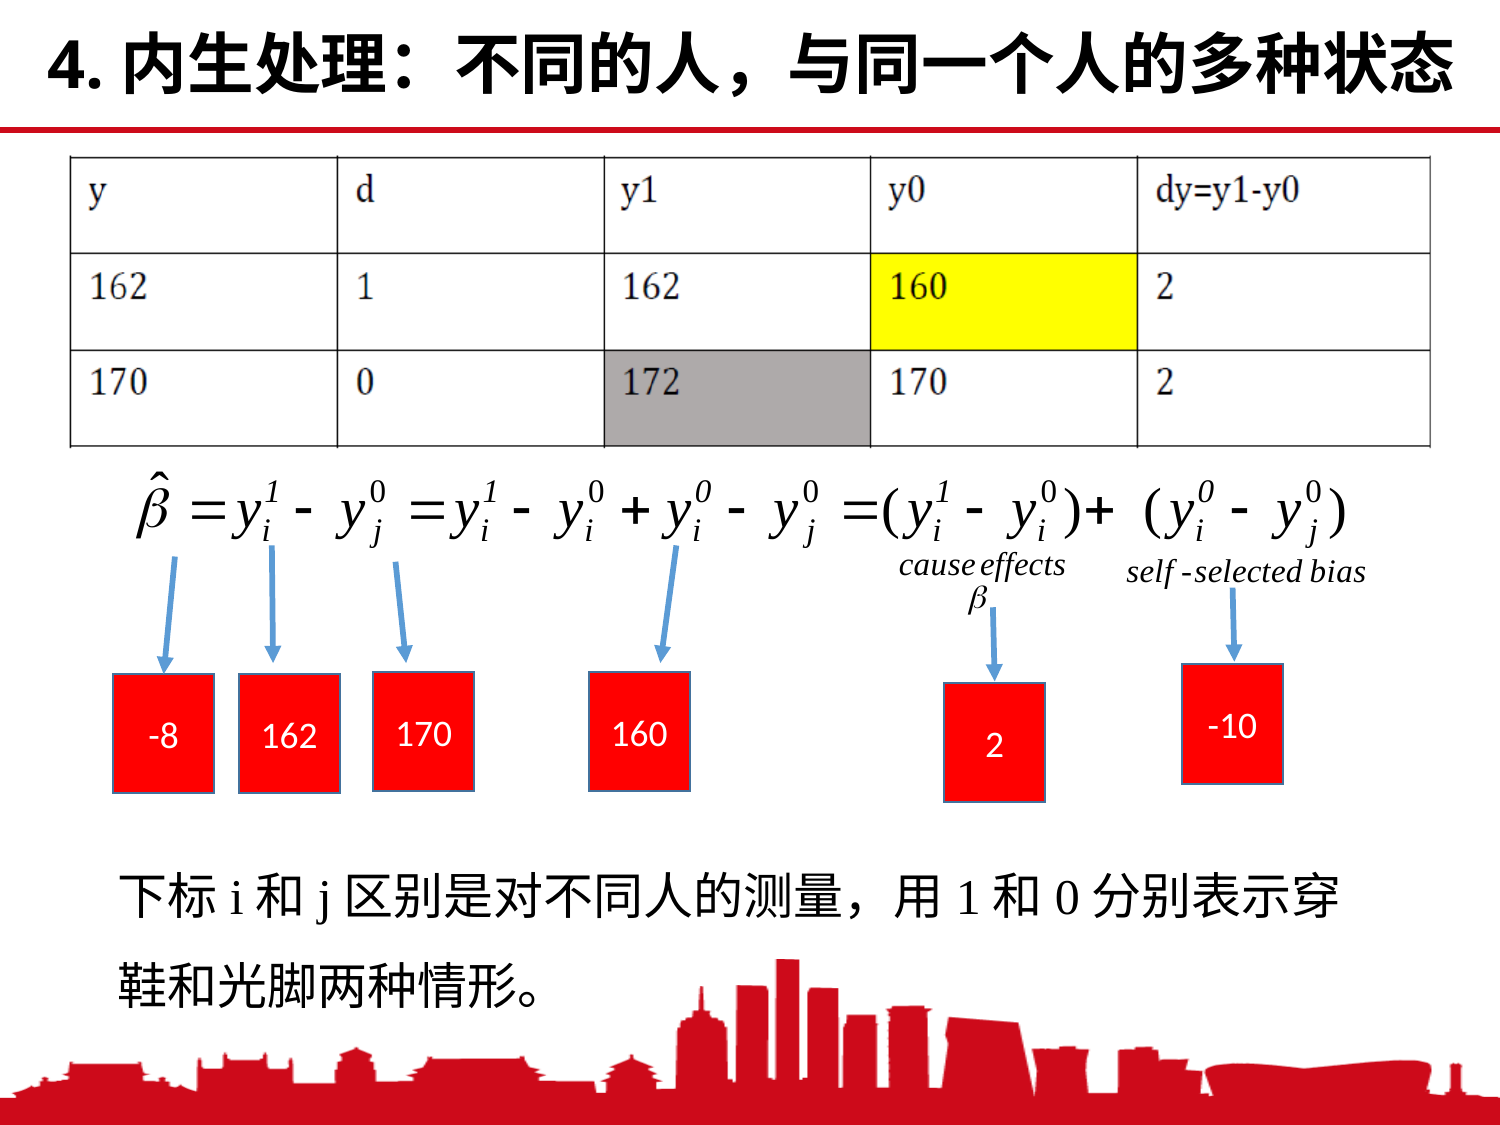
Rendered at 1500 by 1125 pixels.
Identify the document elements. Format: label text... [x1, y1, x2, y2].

text_box 下标i和j区别是对不同人的测量，用1和0分别表示穿鞋和光脚两种情形。 [103, 826, 1395, 1022]
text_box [163, 627, 175, 675]
picture [0, 959, 1500, 1125]
picture [56, 138, 1442, 455]
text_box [395, 627, 407, 664]
text_box 2 [943, 682, 1046, 803]
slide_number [103, 1042, 441, 1103]
text_box -8 [112, 673, 215, 794]
text_box 160 [588, 671, 691, 792]
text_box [660, 545, 677, 664]
text_box 162 [238, 673, 341, 794]
text_box -10 [1181, 663, 1284, 785]
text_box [125, 461, 1378, 627]
text_box 4.内生处理：不同的人，与同一个人的多种状态 [1, 14, 1500, 110]
footer 中国人民大学，陈传波 [496, 1042, 1004, 1103]
text_box 170 [372, 671, 475, 792]
